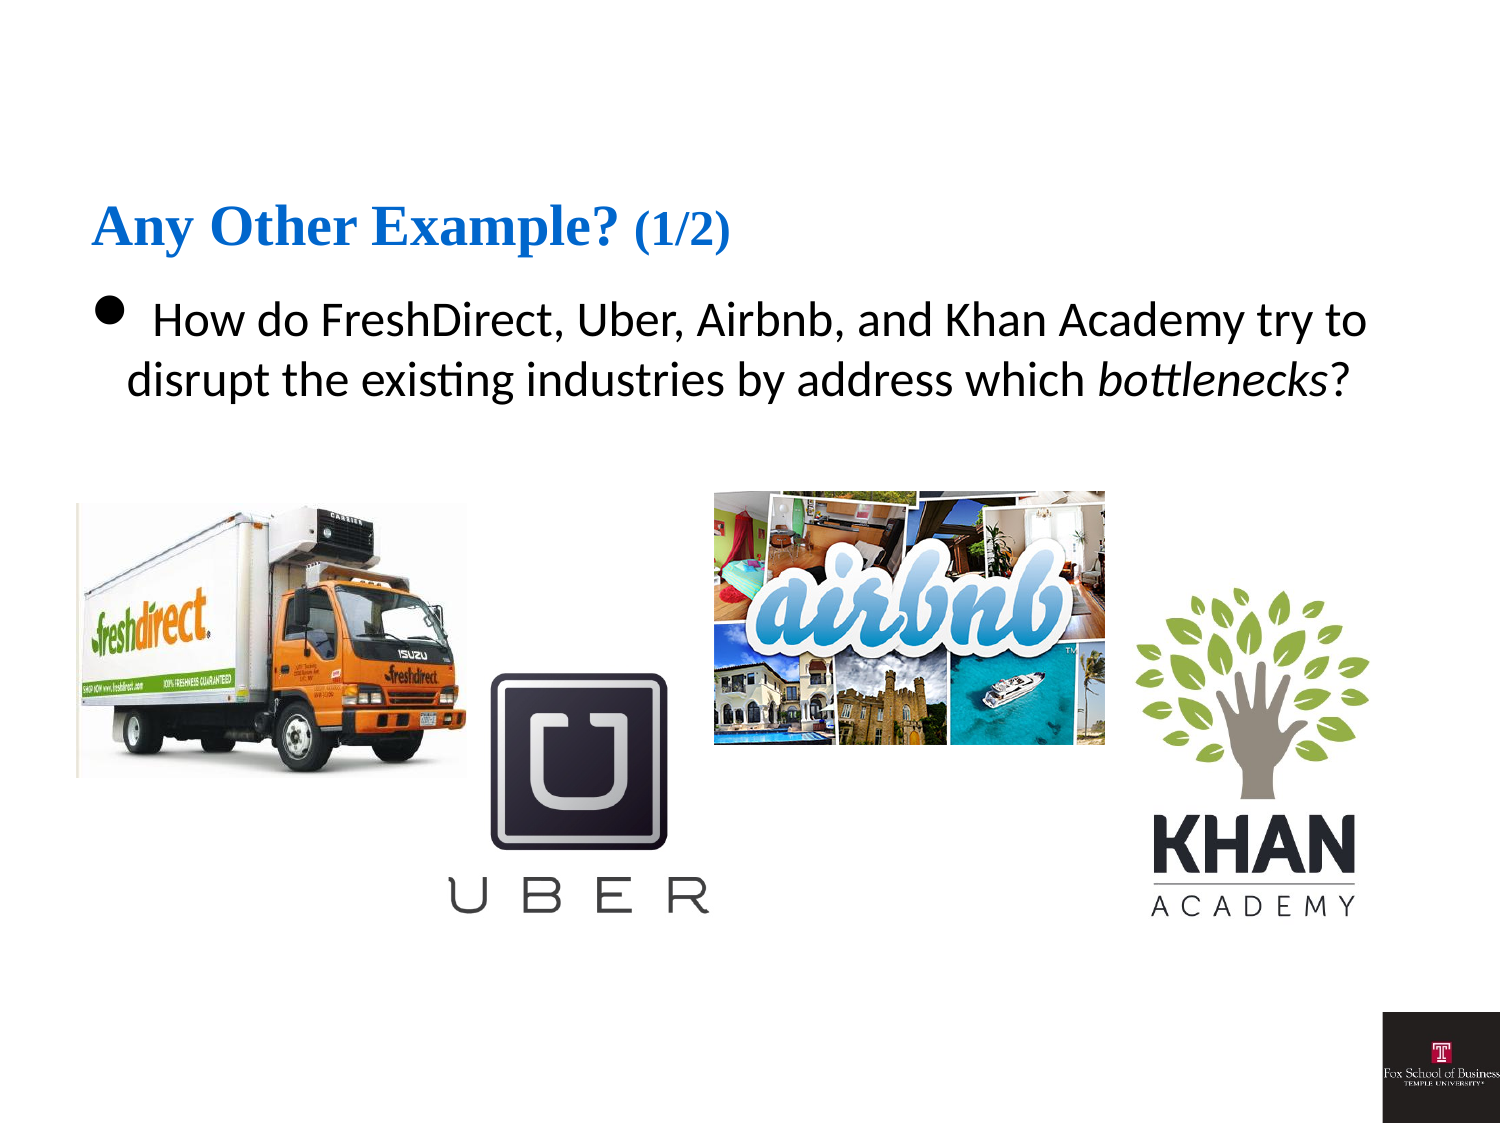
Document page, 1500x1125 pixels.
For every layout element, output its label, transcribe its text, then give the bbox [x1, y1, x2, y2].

text_box How do FreshDirect, Uber, Airbnb, and Khan Academy try to disrupt the existing industries by address which bottlenecks? [76, 278, 1465, 575]
picture [1382, 1012, 1500, 1123]
picture [76, 491, 1456, 965]
text_box Any Other Example? (1/2) [76, 179, 1483, 265]
